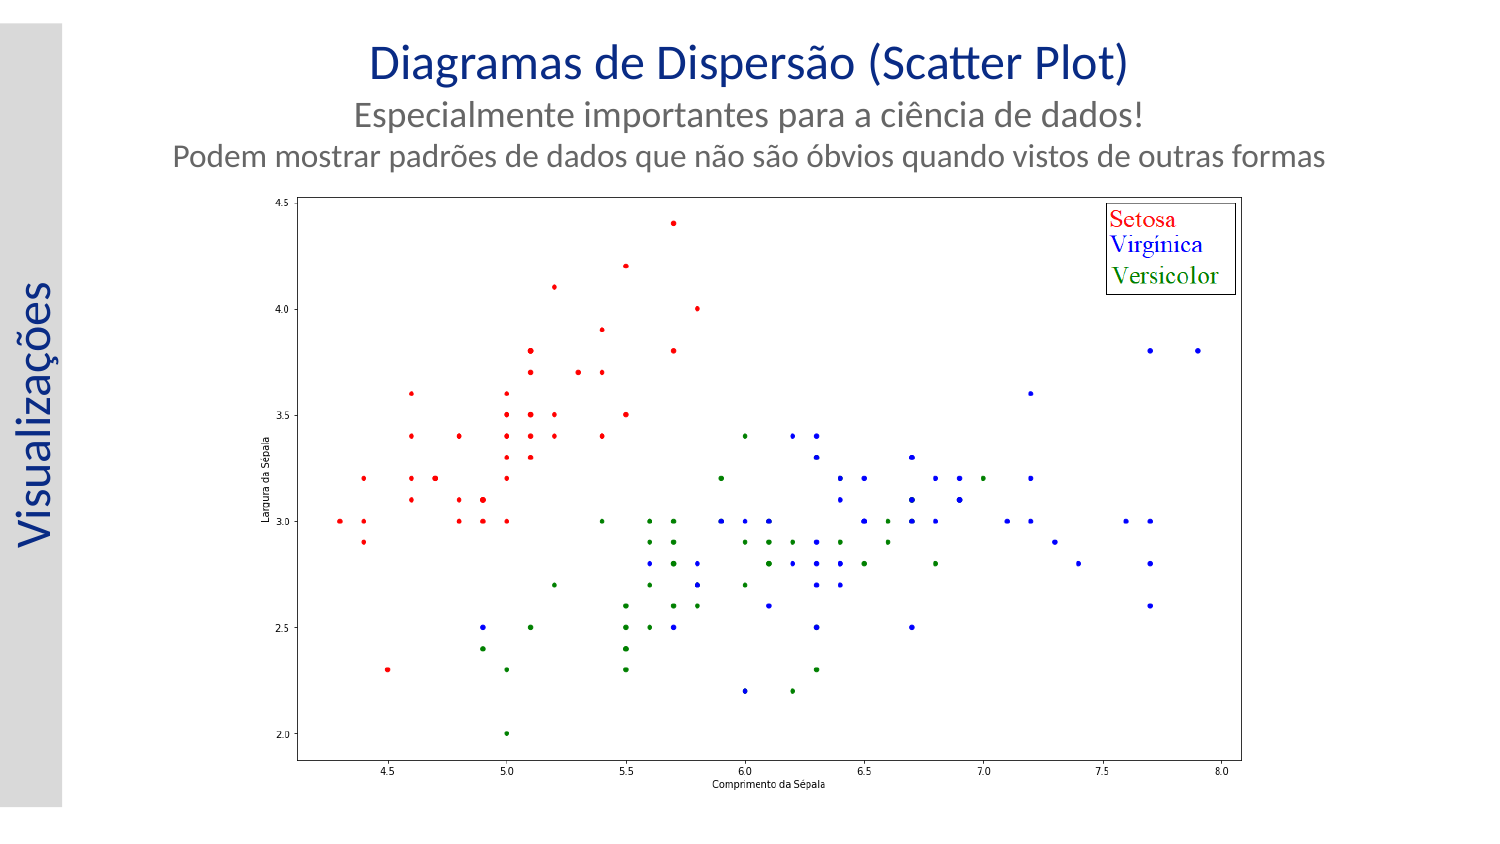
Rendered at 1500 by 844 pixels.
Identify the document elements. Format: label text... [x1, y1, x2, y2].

text_box Visualizações [0, 23, 63, 808]
picture [254, 187, 1250, 796]
text_box Diagramas de Dispersão (Scatter Plot) Especialmente importantes para a ciência de dados! Podem mostrar padrões de dados que não são óbvios quando vistos de outras formas [81, 29, 1419, 188]
